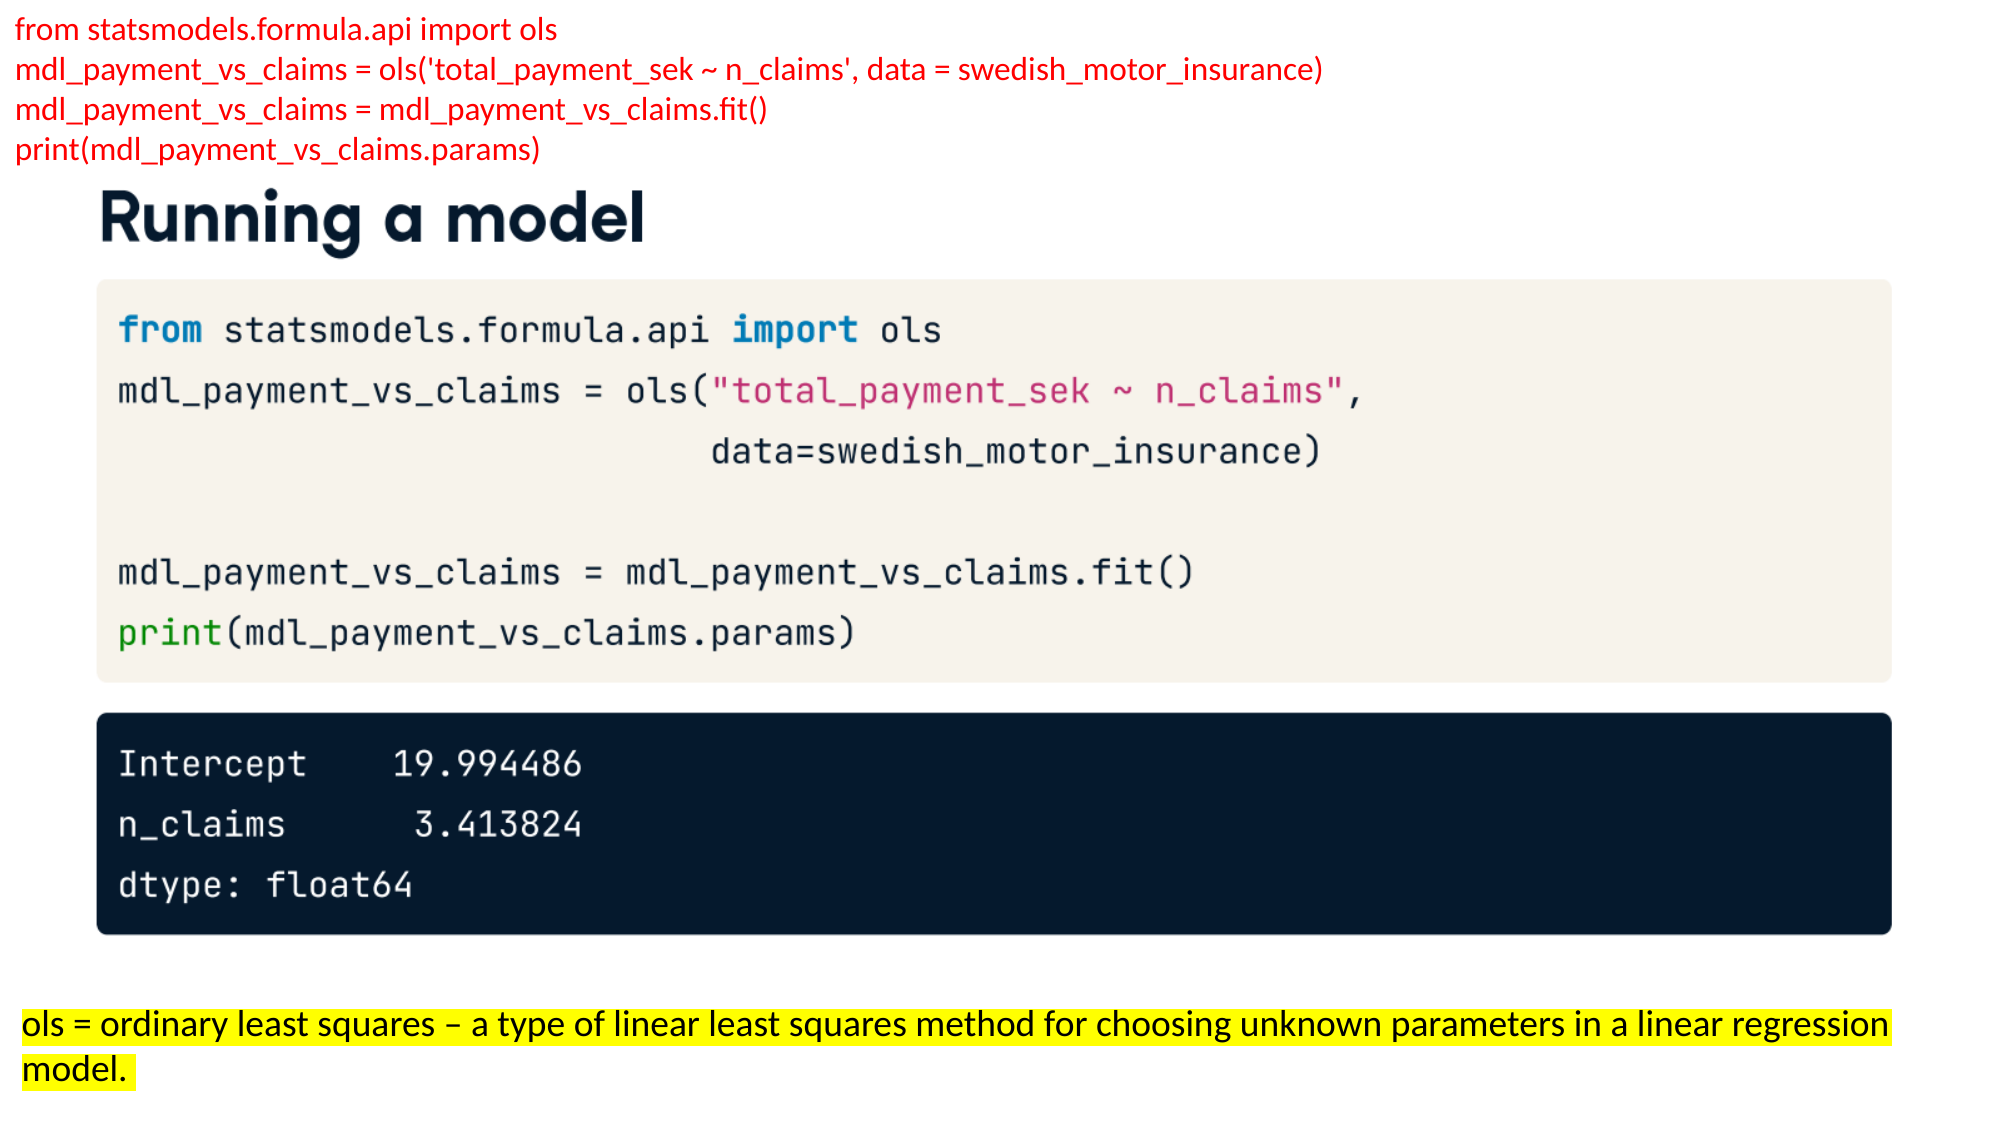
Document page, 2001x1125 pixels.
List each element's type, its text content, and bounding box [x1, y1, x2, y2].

text_box from statsmodels.formula.api import ols mdl_payment_vs_claims = ols('total_payment_sek ~ n_claims', data = swedish_motor_insurance) mdl_payment_vs_claims = mdl_payment_vs_claims.fit() print(mdl_payment_vs_claims.params) [0, 0, 1894, 175]
text_box ols = ordinary least squares – a type of linear least squares method for choosing unknown parameters in a linear regression model. [6, 991, 1971, 1097]
picture [83, 168, 1917, 957]
